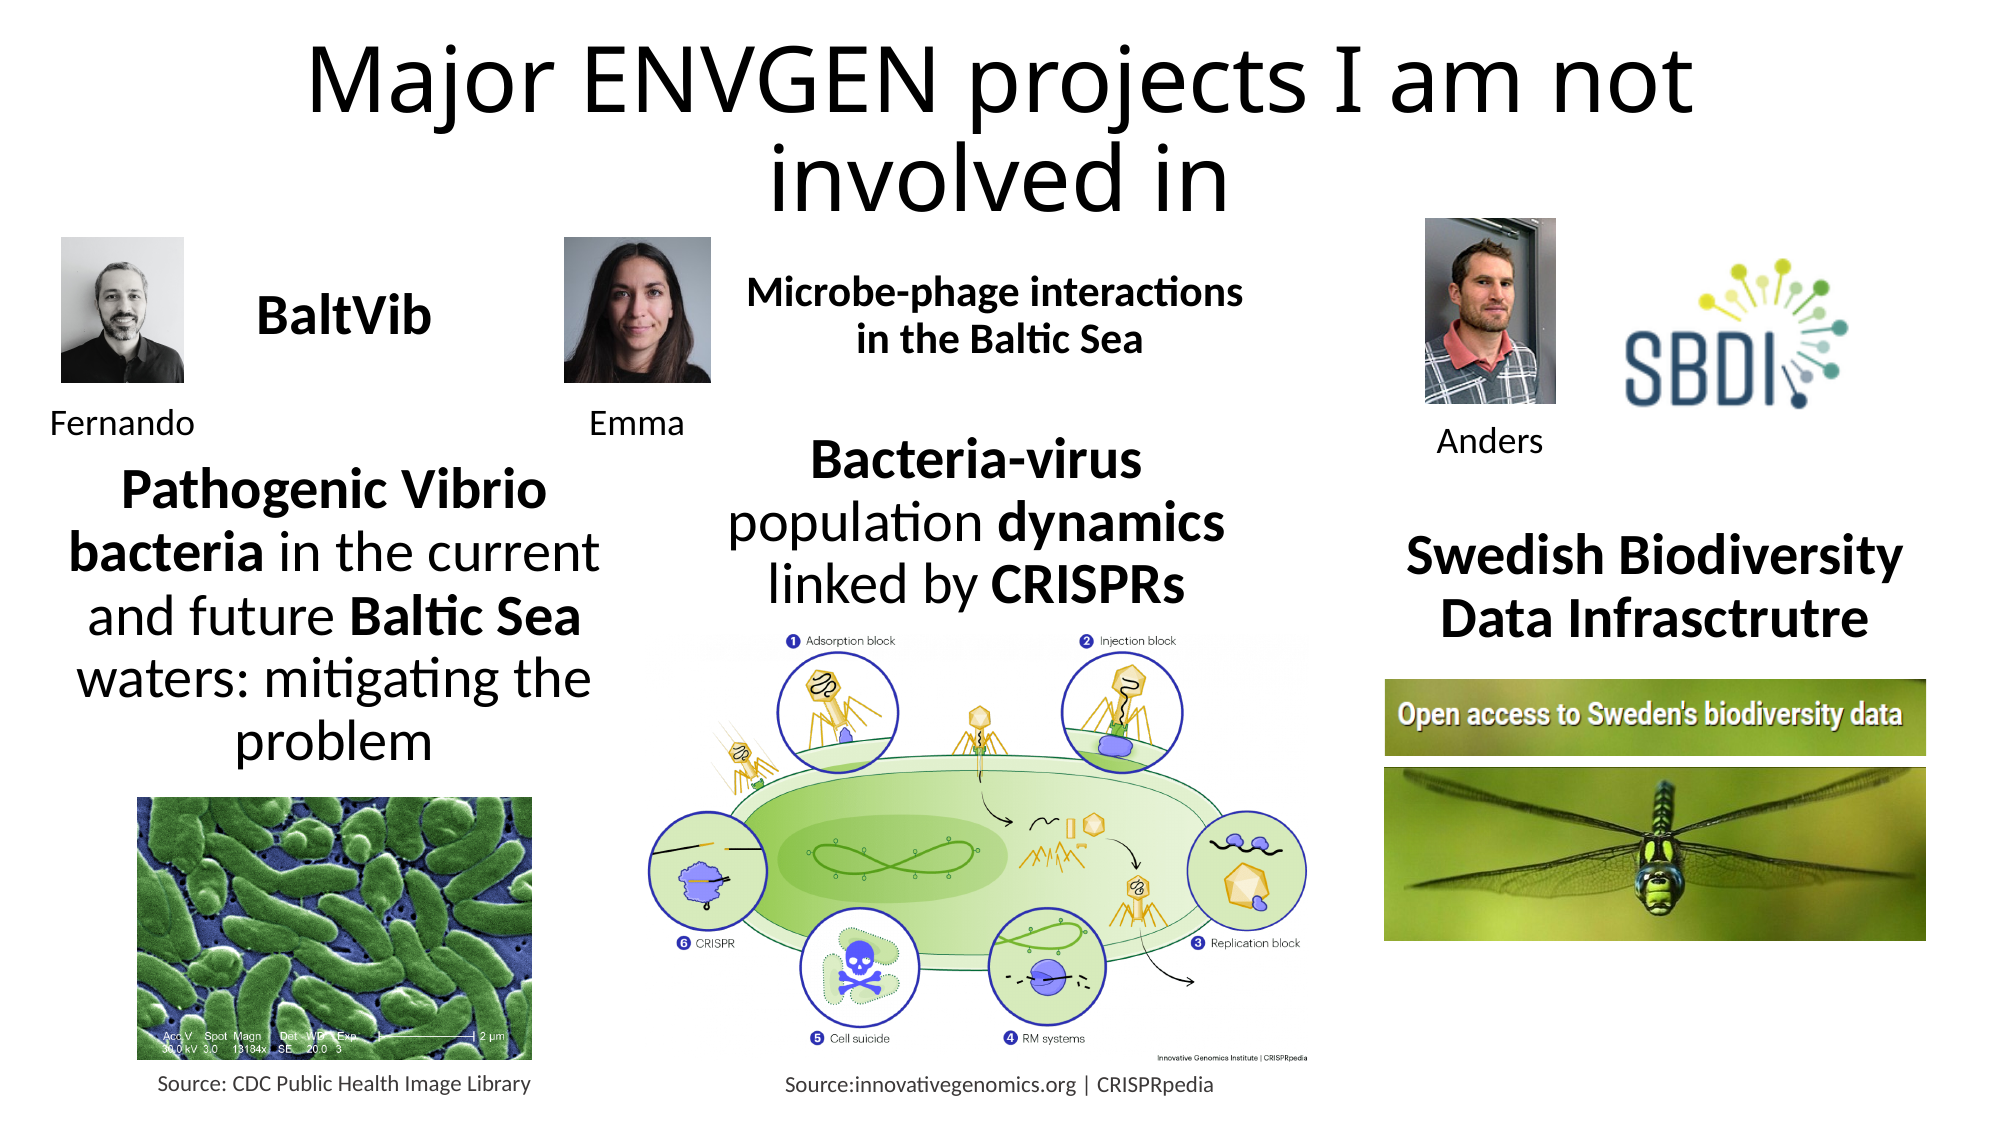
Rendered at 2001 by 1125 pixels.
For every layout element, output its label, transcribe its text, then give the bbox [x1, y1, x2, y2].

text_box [1421, 218, 1560, 470]
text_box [34, 237, 212, 452]
text_box Source:innovativegenomics.org | CRISPRpedia [762, 1062, 1238, 1105]
text_box Bacteria-virus population dynamics linked by CRISPRs [676, 420, 1277, 634]
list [564, 237, 711, 383]
picture [645, 634, 1309, 1062]
list BaltVib [212, 277, 564, 355]
picture [137, 797, 532, 1061]
text_box Swedish Biodiversity Data Infrasctrutre [1354, 516, 1956, 1059]
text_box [1384, 679, 1927, 941]
text_box Emma [574, 390, 701, 451]
picture [1606, 246, 1860, 426]
list Microbe-phage interactions in the Baltic Sea [711, 261, 1302, 371]
title Major ENVGEN projects I am not involved in [137, 23, 1863, 242]
list Pathogenic Vibrio bacteria in the current and future Baltic Sea waters: mitigating the problem [34, 451, 635, 782]
text_box Source: CDC Public Health Image Library [107, 1061, 583, 1104]
